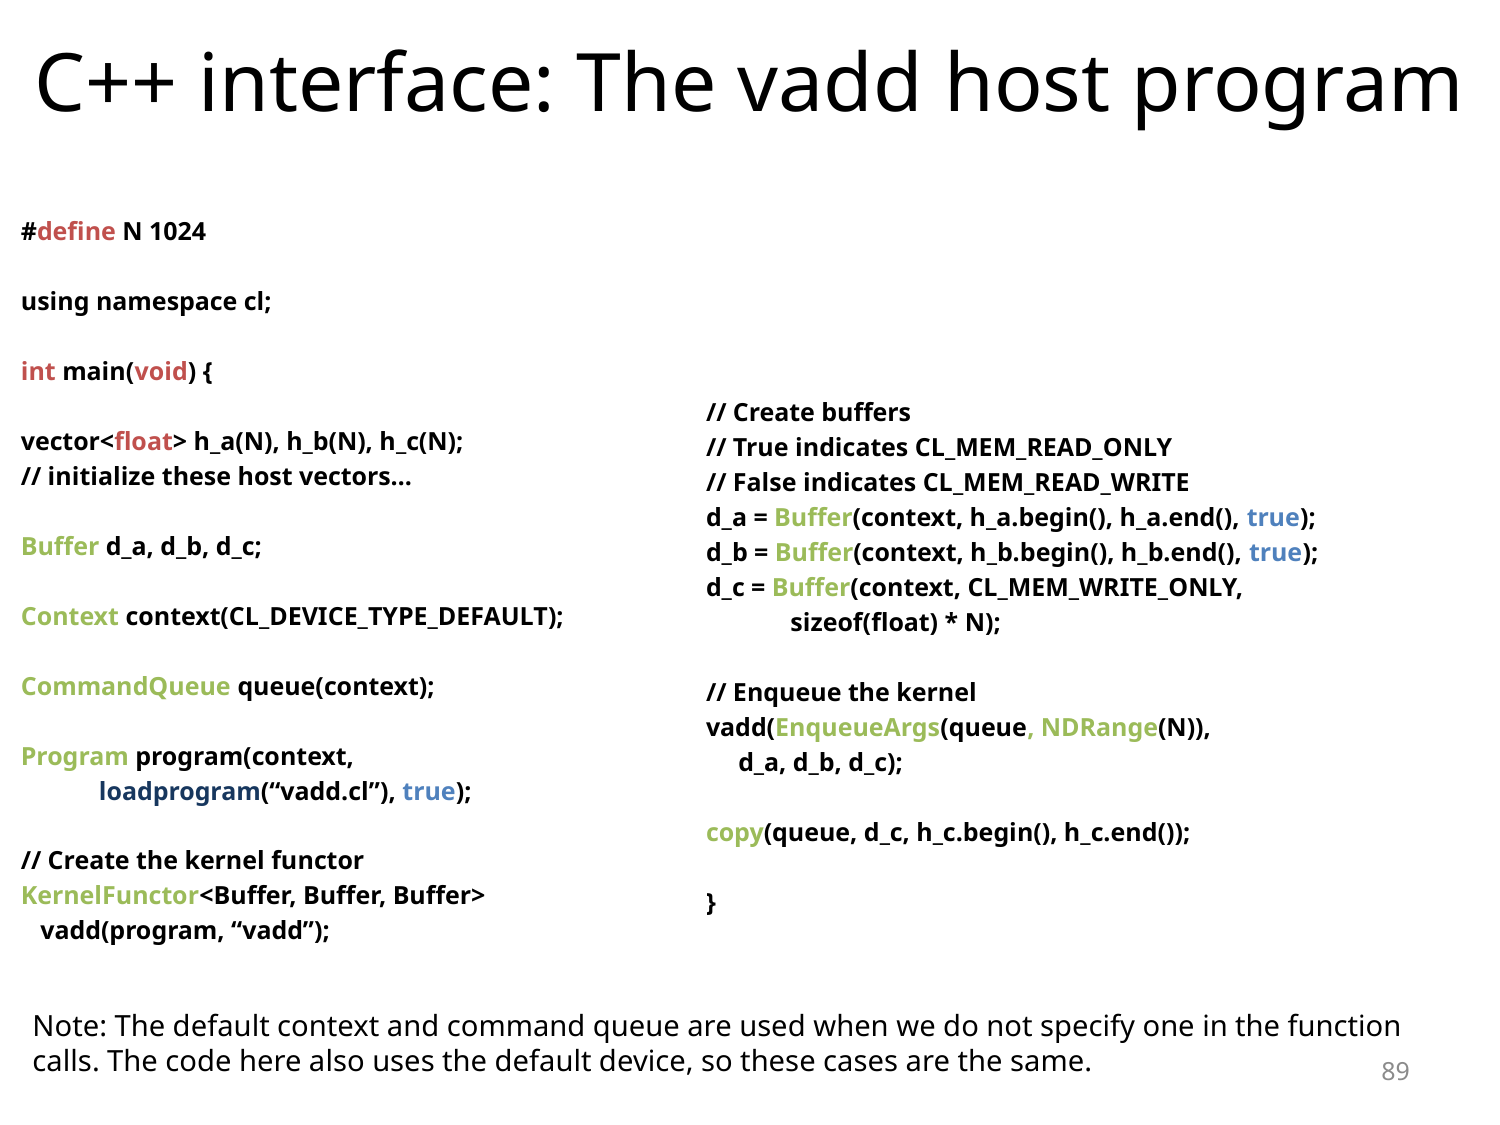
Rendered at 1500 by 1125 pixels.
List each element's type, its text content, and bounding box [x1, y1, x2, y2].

list // Create buffers // True indicates CL_MEM_READ_ONLY // False indicates CL_MEM_READ_WRITE d_a = Buffer(context, h_a.begin(), h_a.end(), true); d_b = Buffer(context, h_b.begin(), h_b.end(), true); d_c = Buffer(context, CL_MEM_WRITE_ONLY, sizeof(float) * N); // Enqueue the kernel vadd(EnqueueArgs(queue, NDRange(N)), d_a, d_b, d_c); copy(queue, d_c, h_c.begin(), h_c.end()); } [690, 314, 1500, 1000]
slide_number 89 [1074, 1042, 1425, 1103]
text_box Note: The default context and command queue are used when we do not specify one in the function calls. The code here also uses the default device, so these cases are the same. [17, 999, 1475, 1085]
list #define N 1024 using namespace cl; int main(void) { vector<float> h_a(N), h_b(N), h_c(N); // initialize these host vectors… Buffer d_a, d_b, d_c; Context context(CL_DEVICE_TYPE_DEFAULT); CommandQueue queue(context); Program program(context, loadprogram(“vadd.cl”), true); // Create the kernel functor KernelFunctor<Buffer, Buffer, Buffer> vadd(program, “vadd”); [5, 208, 727, 1000]
title C++ interface: The vadd host program [17, 0, 1483, 173]
